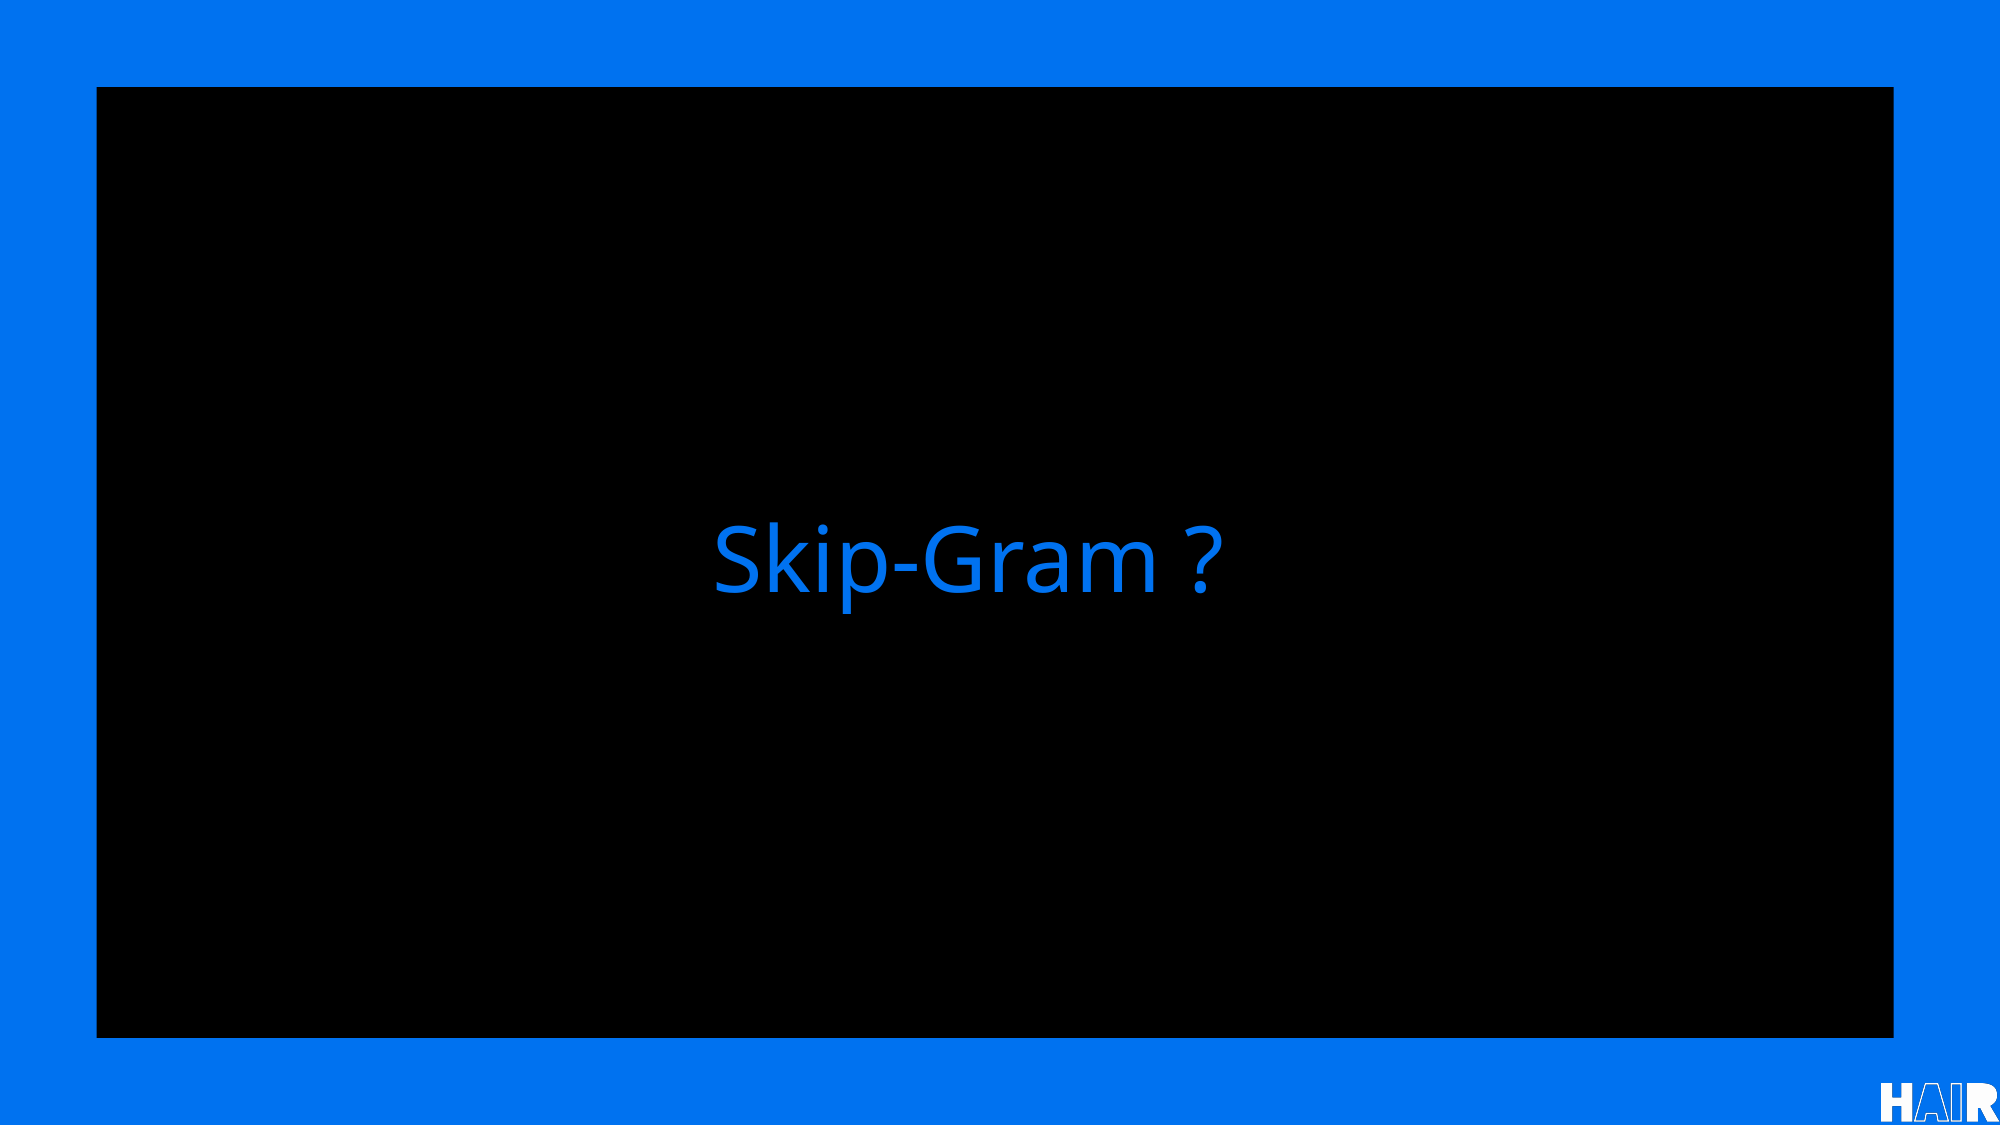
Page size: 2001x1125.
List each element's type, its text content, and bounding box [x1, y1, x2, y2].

picture [1881, 1083, 2000, 1122]
text_box Skip-Gram ? [106, 453, 1832, 672]
